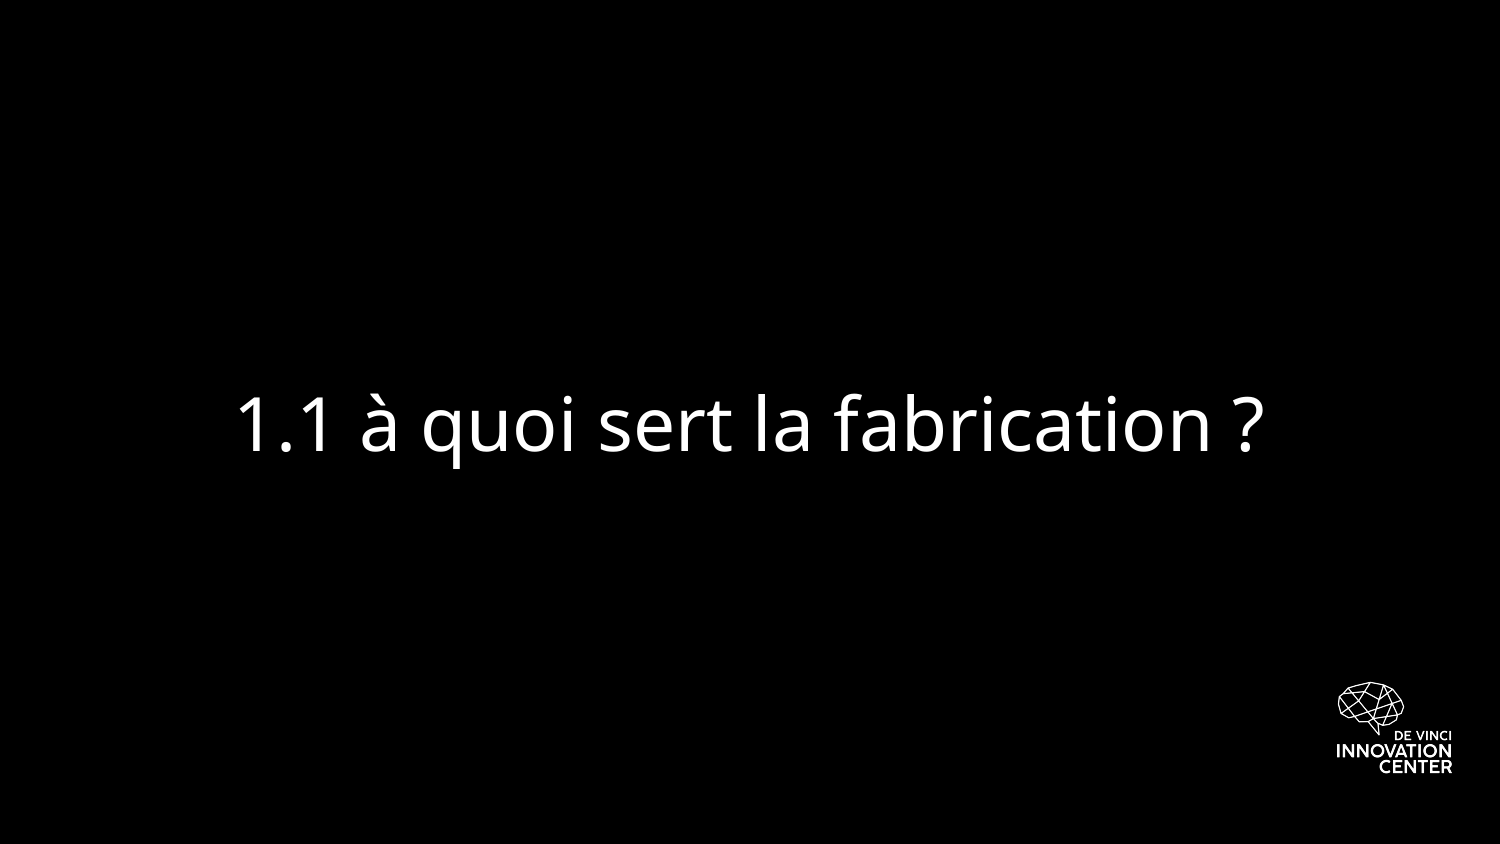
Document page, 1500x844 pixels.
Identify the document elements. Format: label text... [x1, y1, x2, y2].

picture [1320, 656, 1471, 807]
title 1.1 à quoi sert la fabrication ? [51, 352, 1449, 491]
